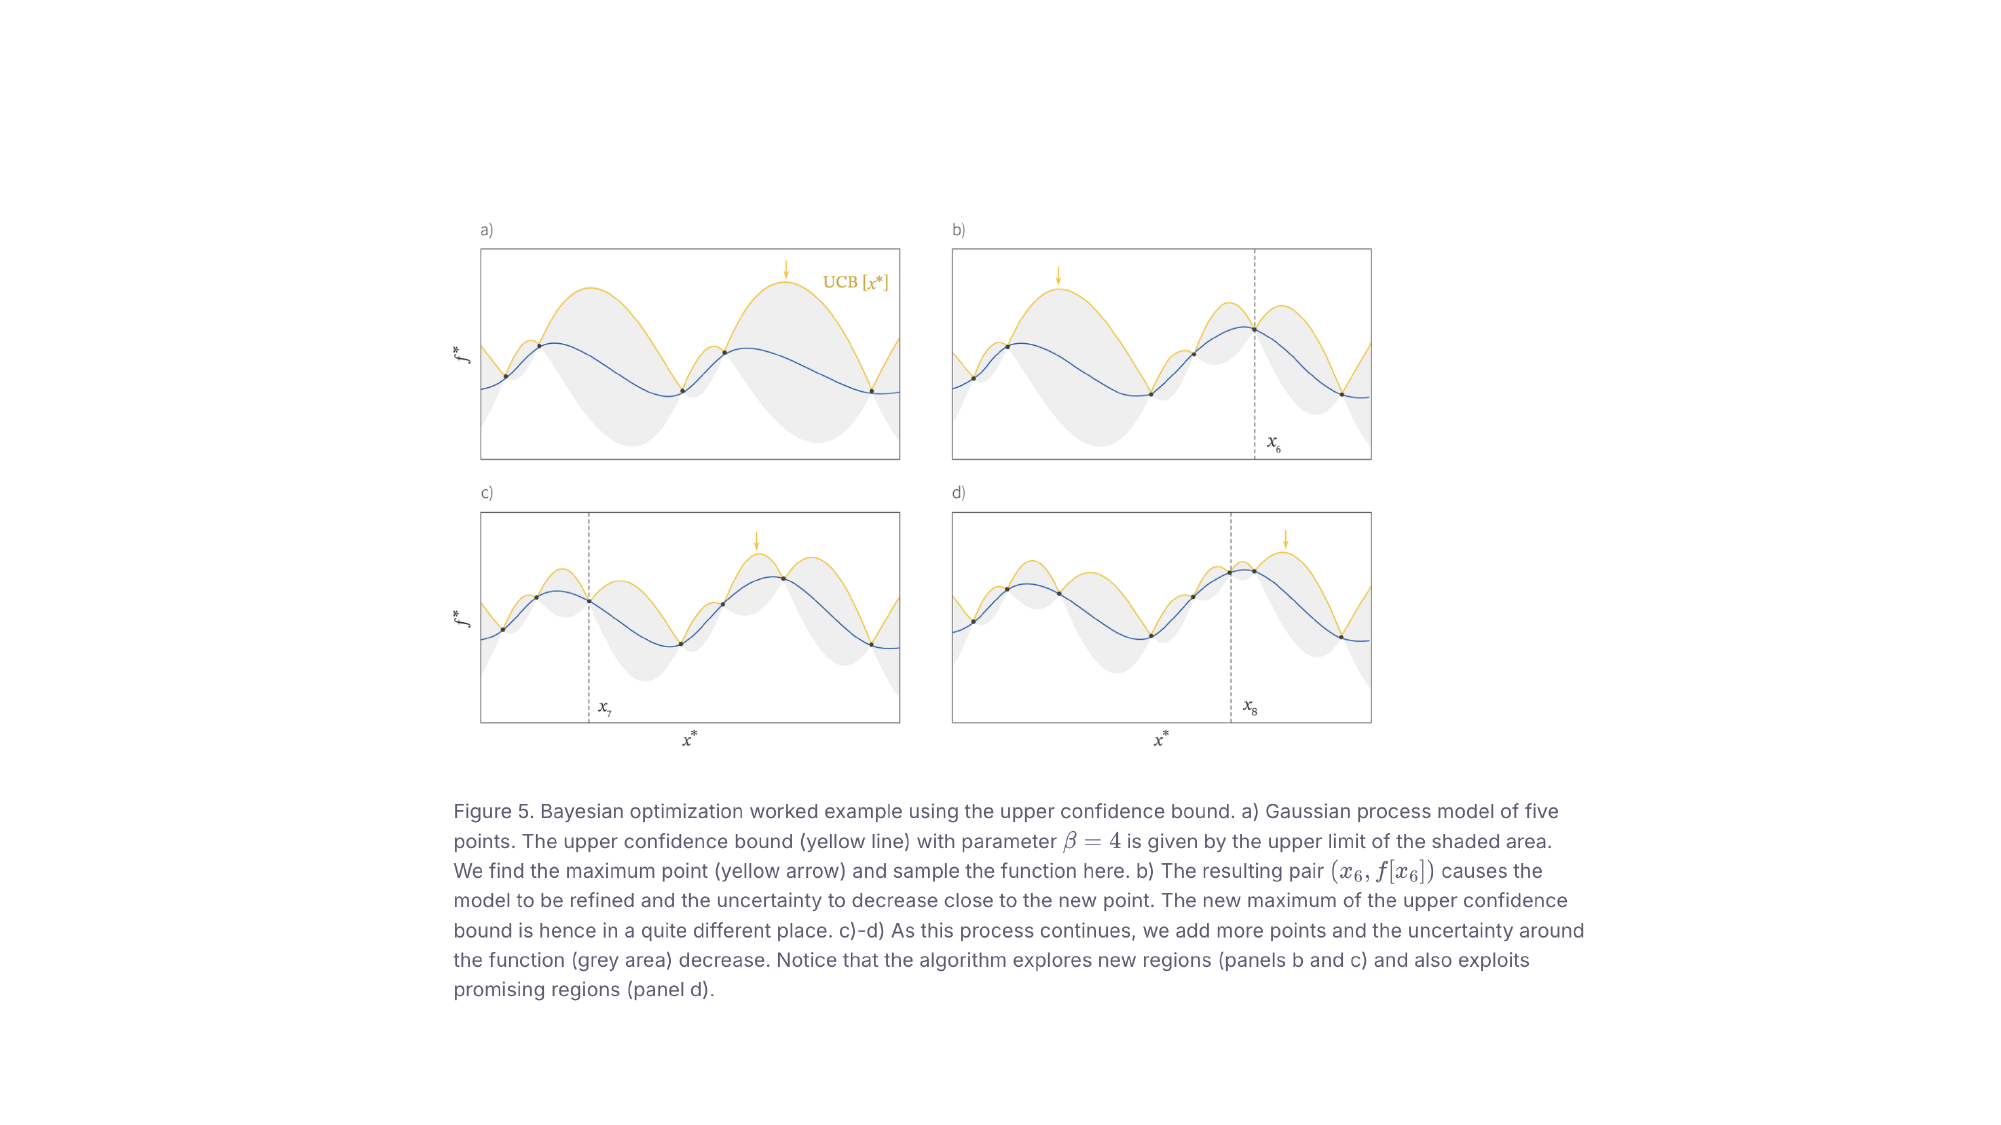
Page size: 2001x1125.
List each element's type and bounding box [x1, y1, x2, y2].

list [407, 186, 1593, 1033]
